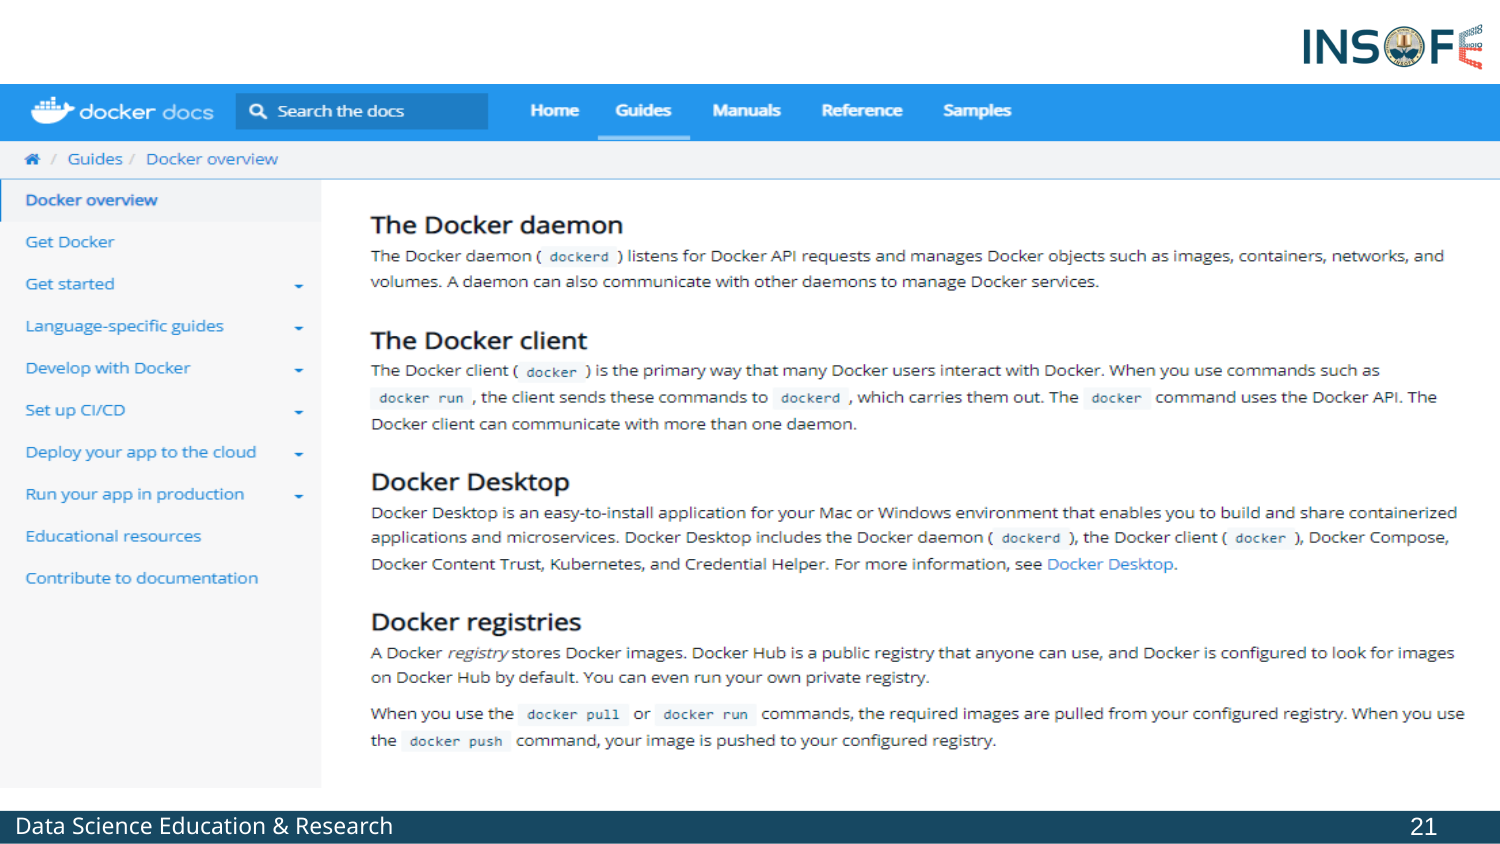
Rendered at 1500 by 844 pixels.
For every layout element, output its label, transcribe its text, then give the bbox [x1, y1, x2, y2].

slide_number 21 [1403, 810, 1444, 843]
picture [1303, 23, 1483, 70]
footer Data Science Education & Research [12, 812, 404, 844]
picture [0, 84, 1500, 788]
